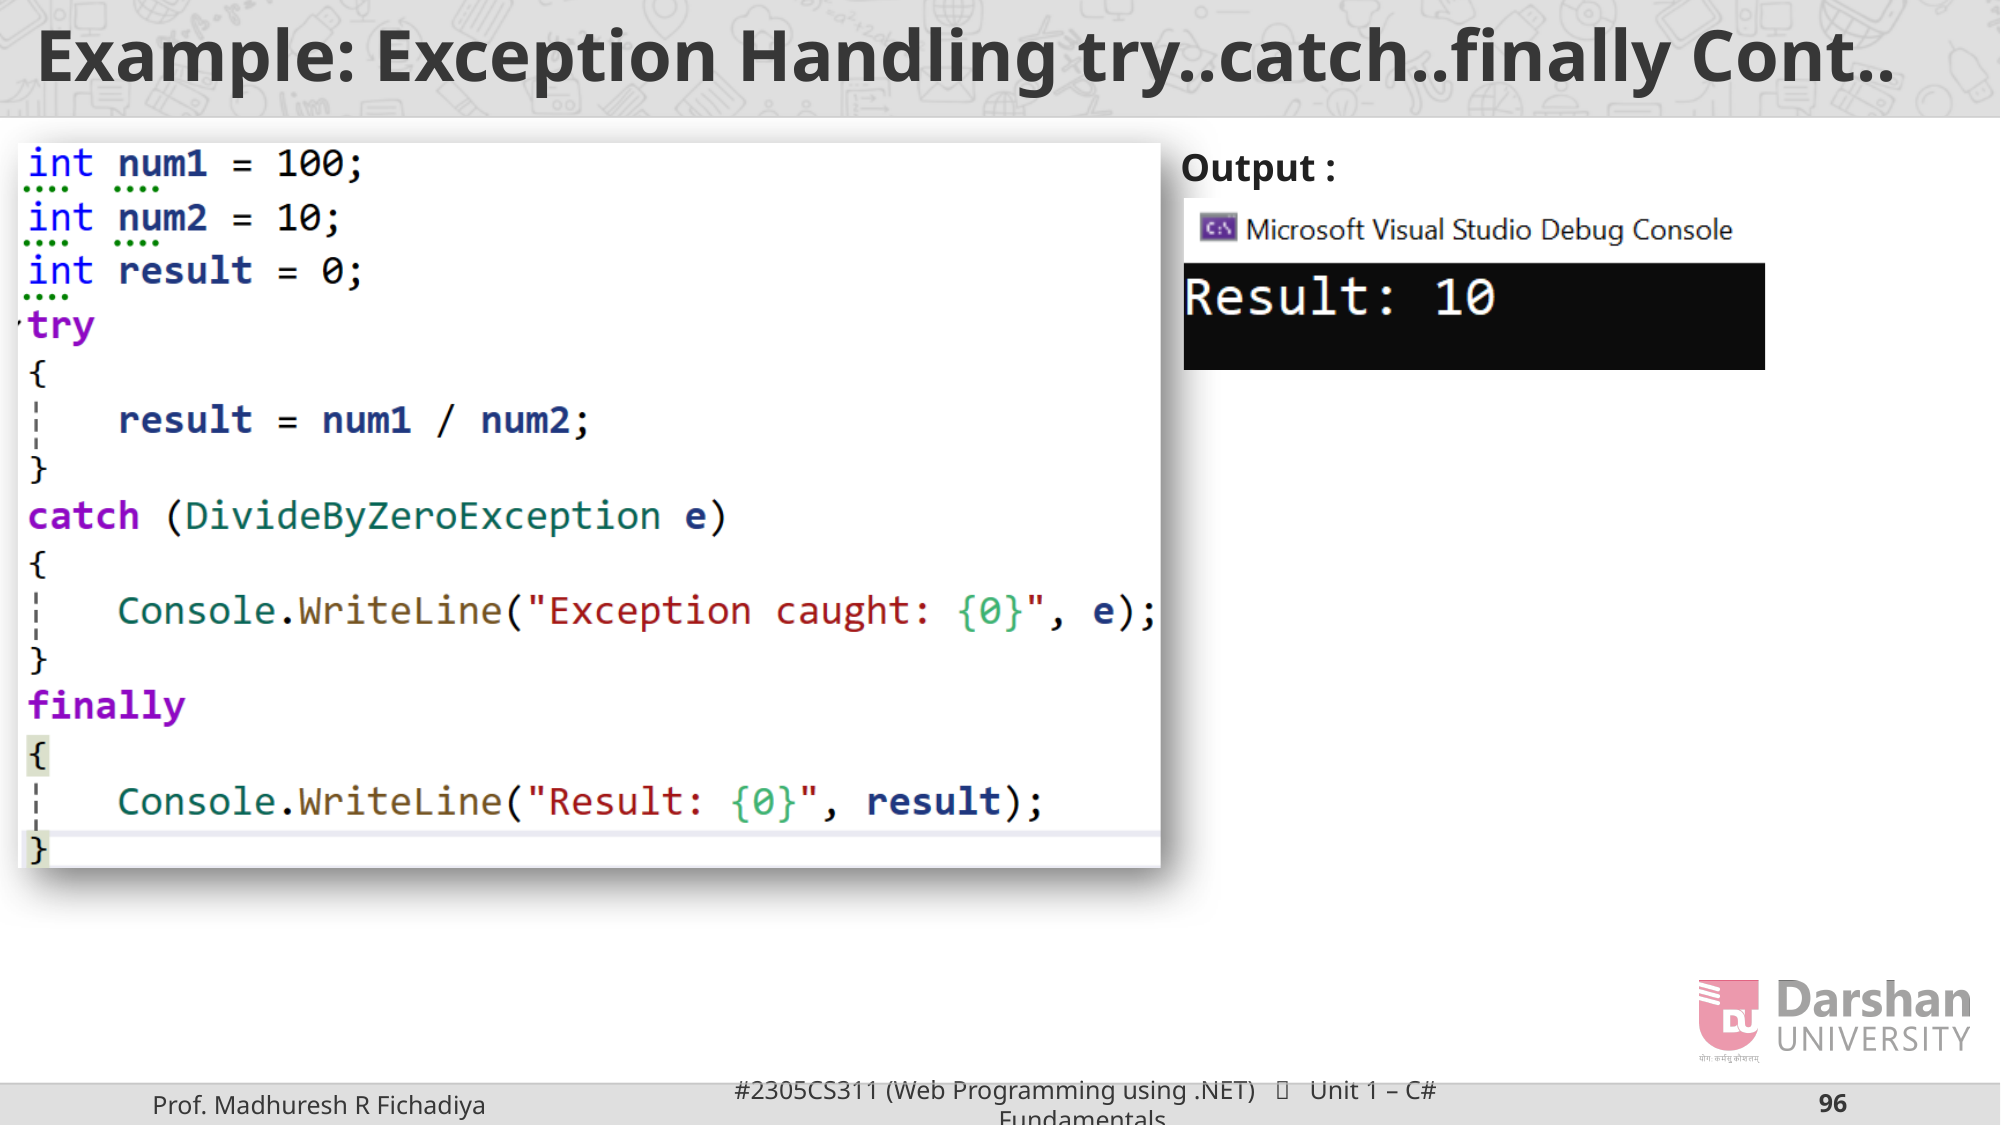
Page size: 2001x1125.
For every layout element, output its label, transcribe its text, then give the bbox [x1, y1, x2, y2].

title Example: Exception Handling try..catch..finally Cont.. [0, 0, 2000, 117]
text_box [1699, 980, 1970, 1063]
picture [17, 143, 1161, 868]
text_box Output : [1183, 136, 1504, 197]
picture [1183, 198, 1766, 370]
